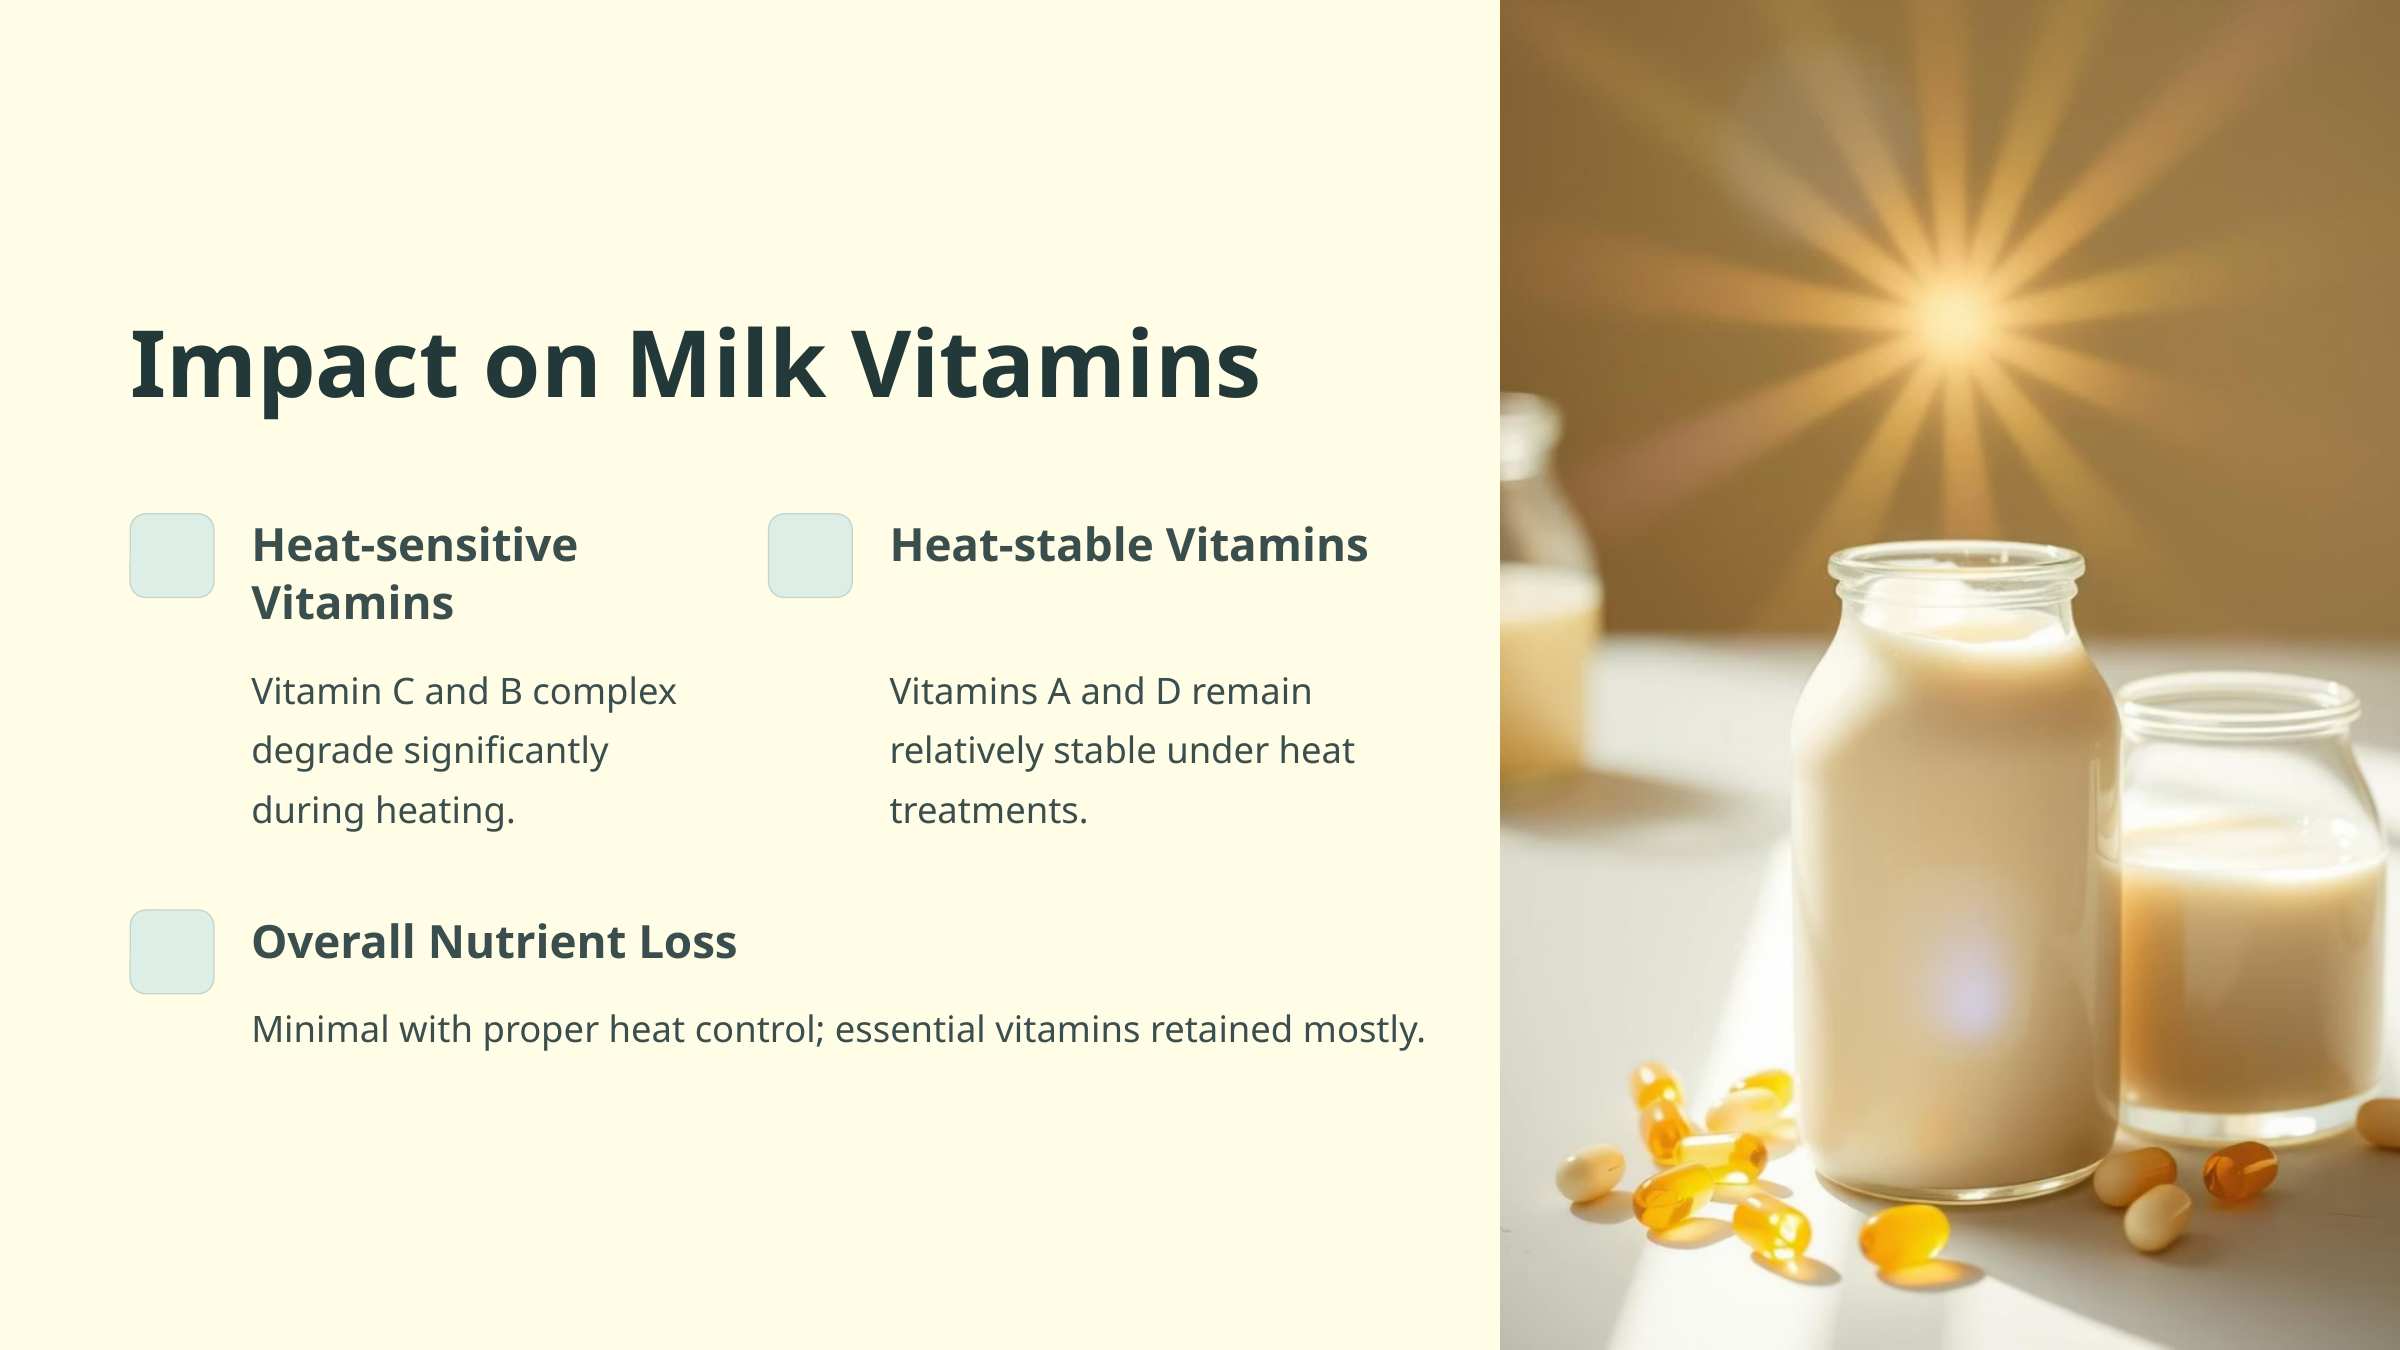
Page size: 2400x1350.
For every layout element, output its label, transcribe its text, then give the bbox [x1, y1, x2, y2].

text_box Impact on Milk Vitamins [130, 299, 1365, 417]
text_box Heat-stable Vitamins [889, 513, 1370, 631]
text_box Overall Nutrient Loss [251, 910, 779, 969]
text_box [768, 513, 853, 598]
picture [1499, 0, 2400, 1350]
text_box Minimal with proper heat control; essential vitamins retained mostly. [251, 990, 1370, 1050]
text_box Heat-sensitive Vitamins [251, 513, 732, 631]
text_box [130, 909, 214, 994]
text_box Vitamins A and D remain relatively stable under heat treatments. [889, 652, 1370, 831]
text_box Vitamin C and B complex degrade significantly during heating. [251, 652, 732, 831]
text_box [130, 513, 214, 598]
